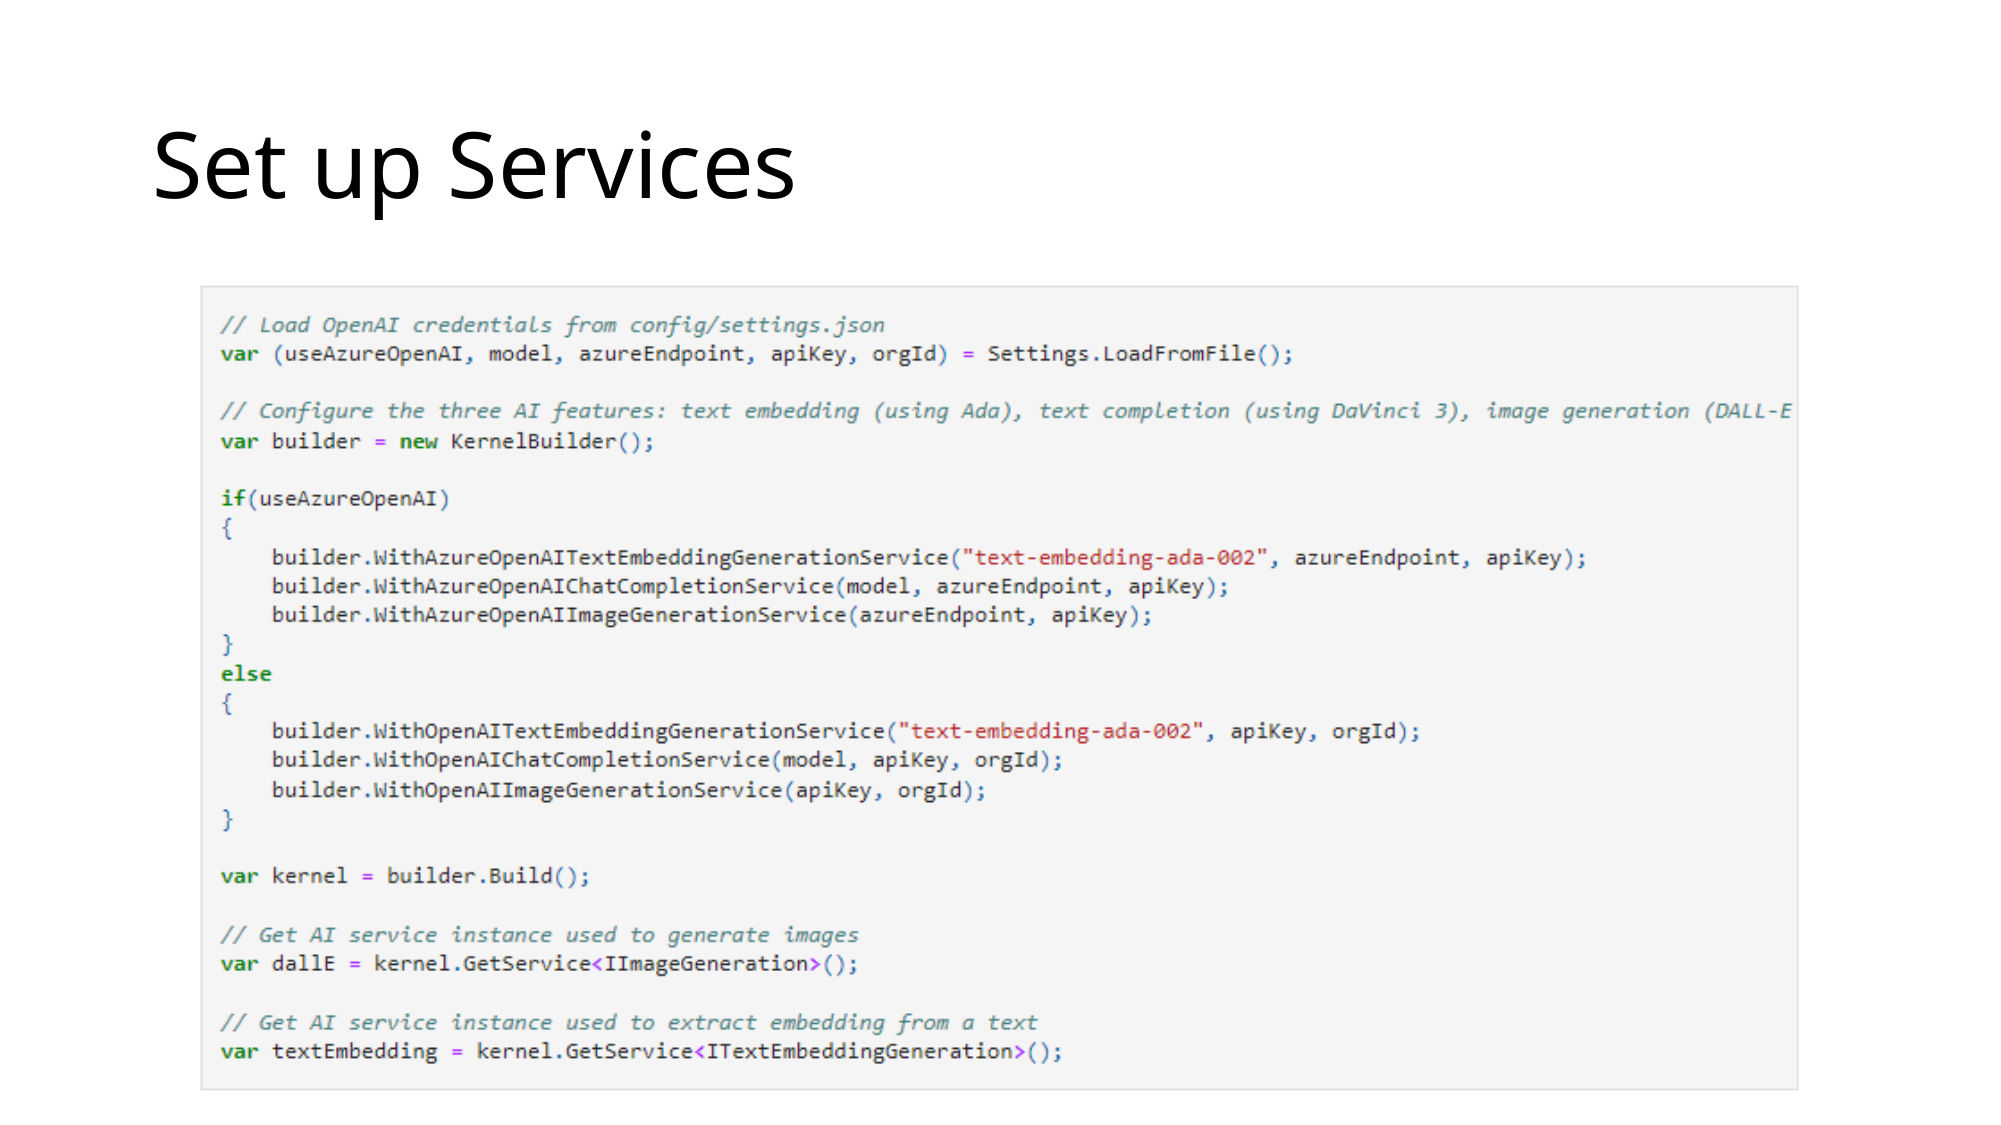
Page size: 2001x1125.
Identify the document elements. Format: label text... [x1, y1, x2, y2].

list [192, 277, 1808, 1098]
title Set up Services [137, 59, 1863, 278]
